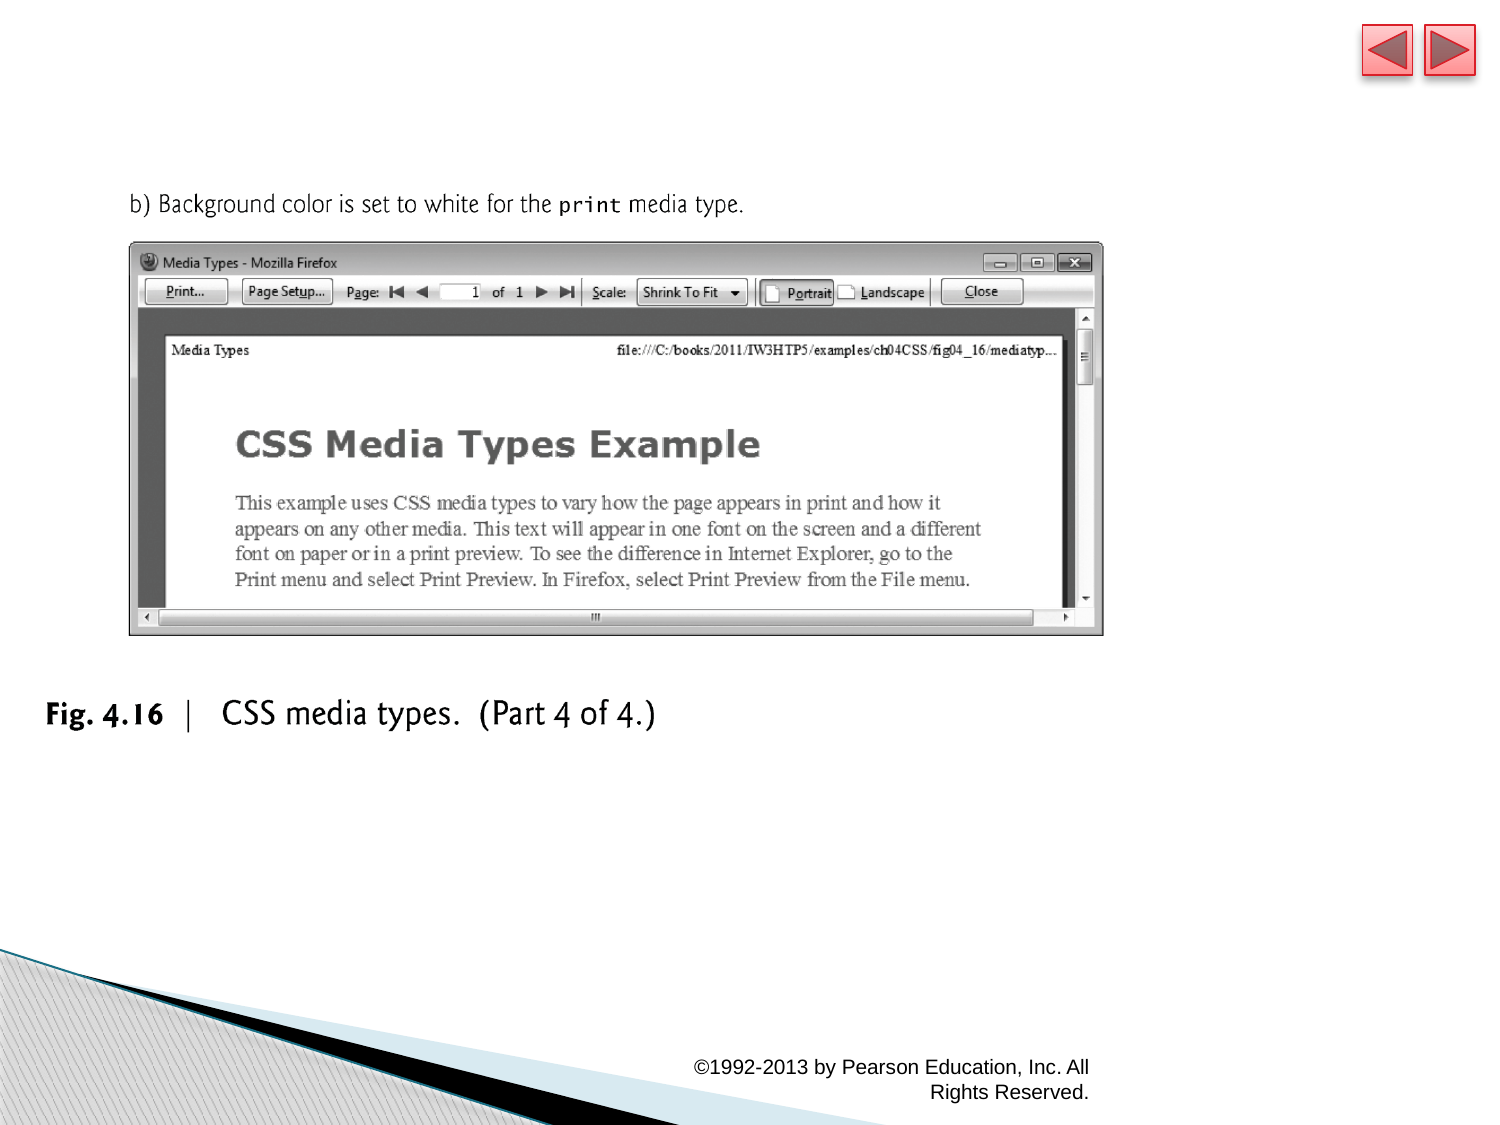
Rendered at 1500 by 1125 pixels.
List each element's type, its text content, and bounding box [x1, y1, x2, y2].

picture [0, 106, 1500, 1018]
footer ©1992-2013 by Pearson Education, Inc. All Rights Reserved. [650, 1051, 1105, 1112]
